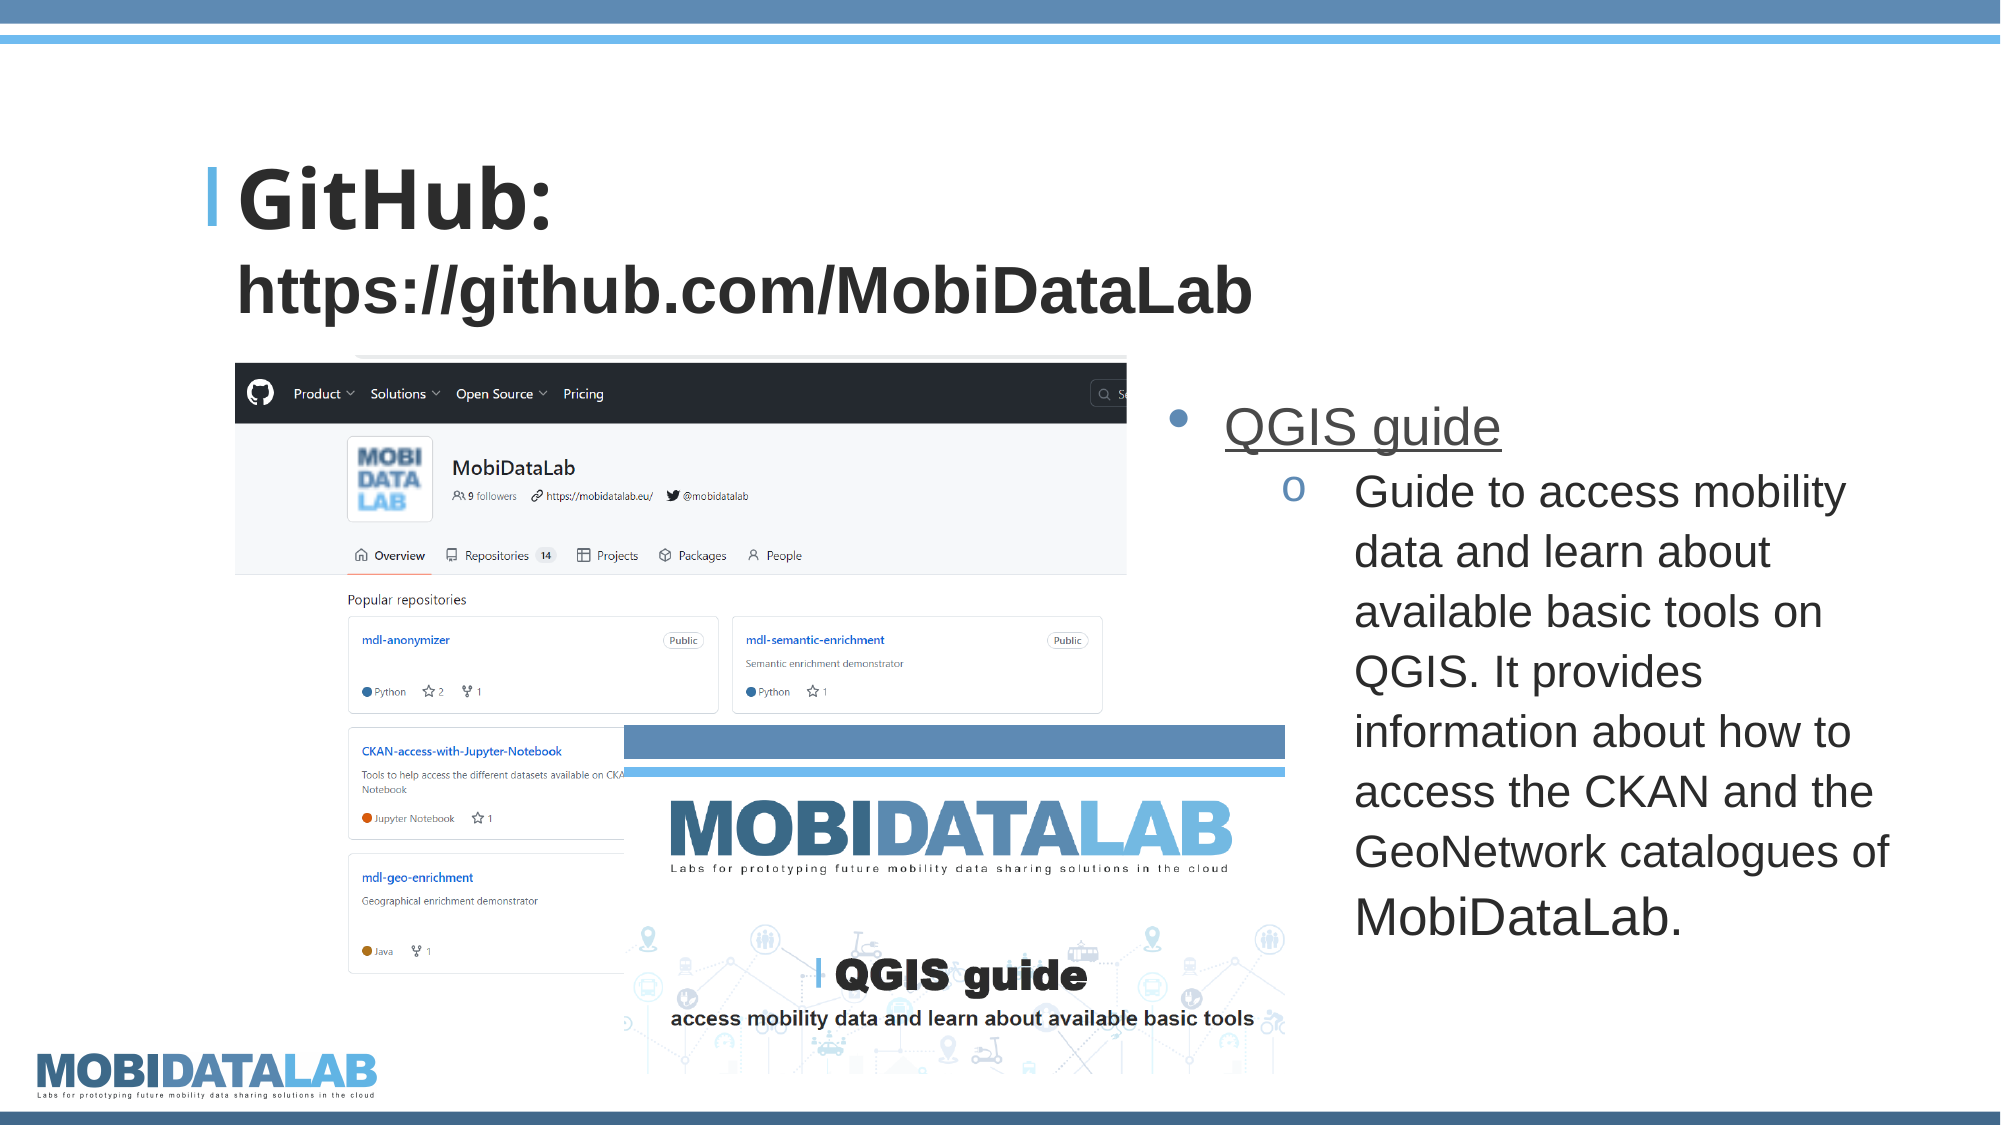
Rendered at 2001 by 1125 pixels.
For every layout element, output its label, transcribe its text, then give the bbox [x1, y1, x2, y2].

title GitHub: https://github.com/MobiDataLab [192, 71, 1521, 334]
picture [235, 355, 1285, 1074]
list QGIS guide Guide to access mobility data and learn about available basic tools on QGIS. It provides information about how to access the CKAN and the GeoNetwork catalogues of MobiDataLab. [1154, 306, 1923, 962]
